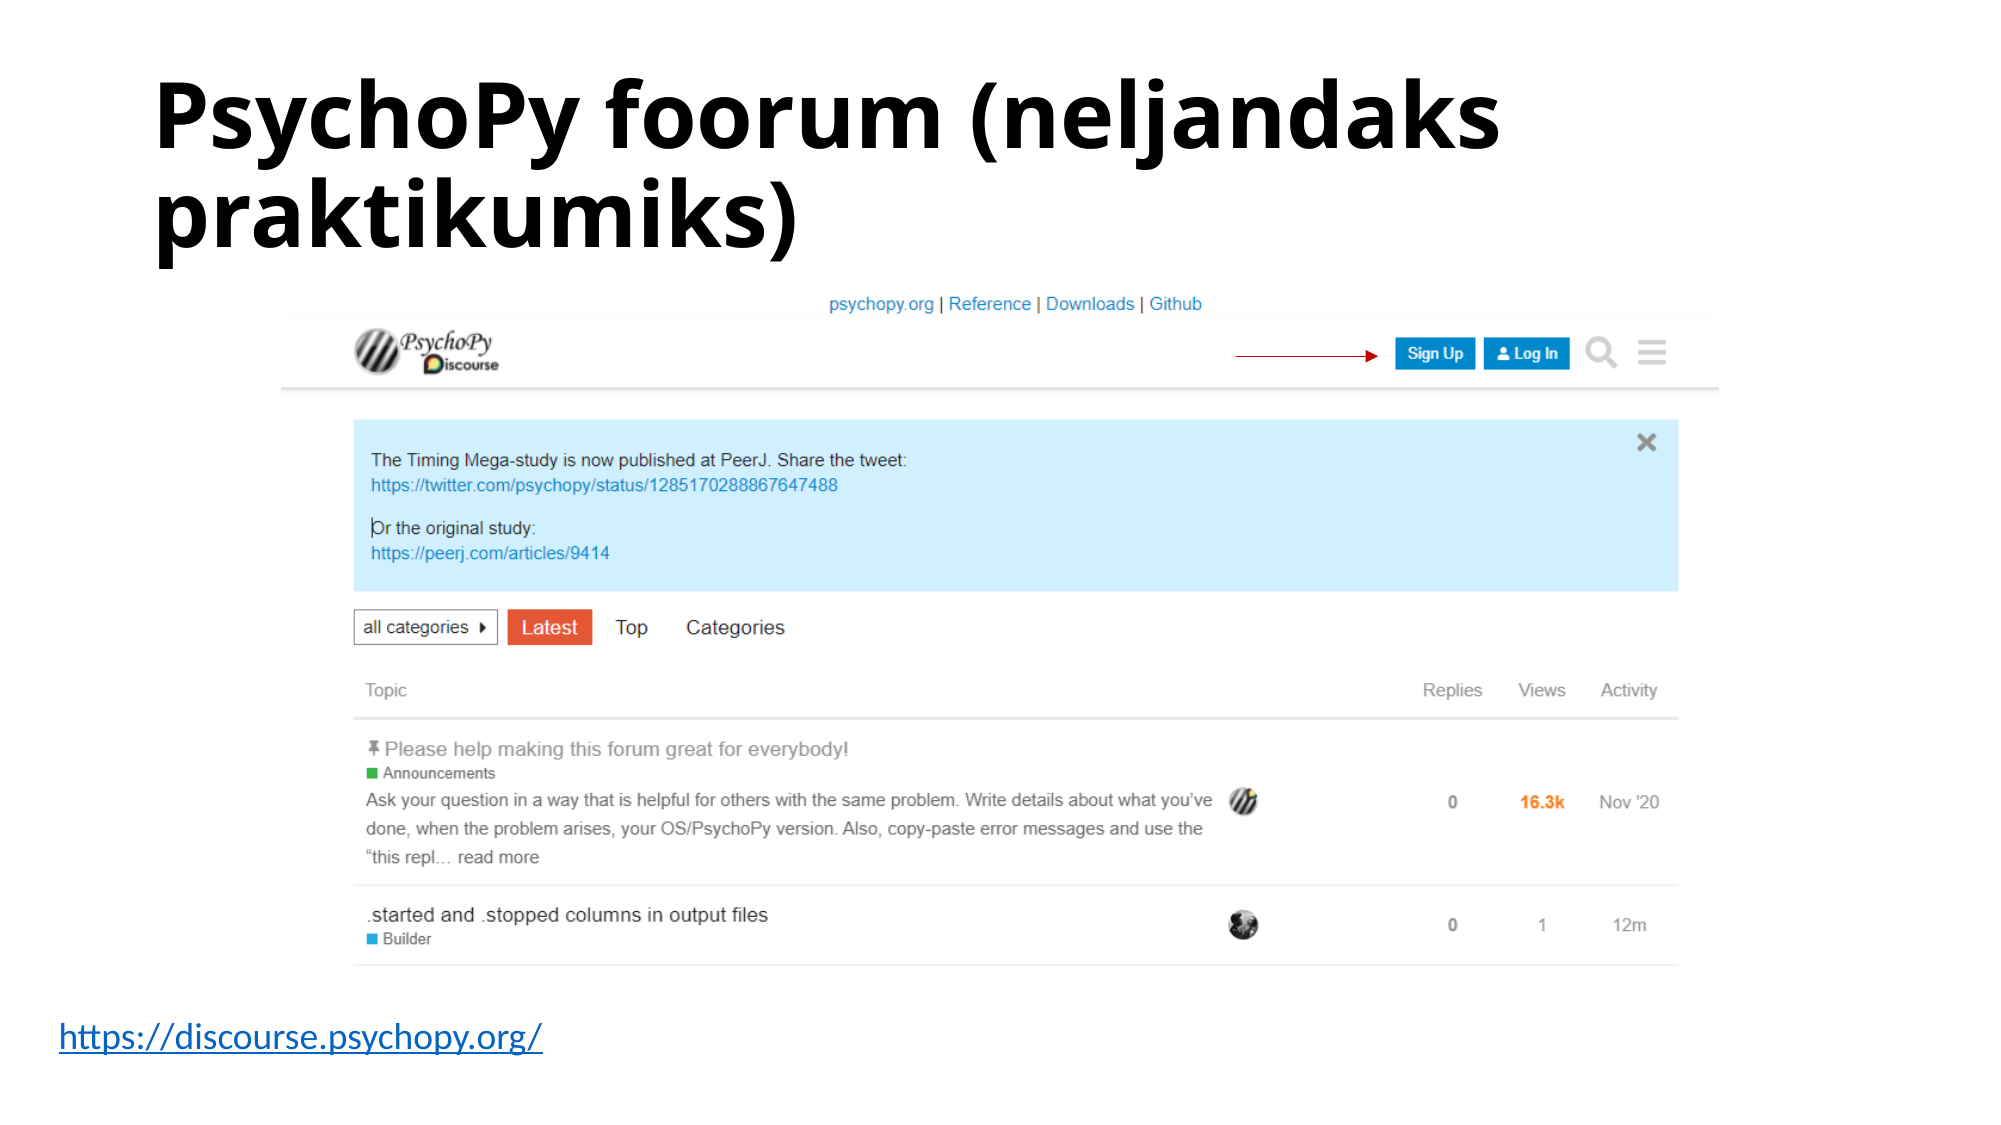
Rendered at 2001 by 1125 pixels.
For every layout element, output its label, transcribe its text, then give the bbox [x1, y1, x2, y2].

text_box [281, 290, 1719, 979]
title PsychoPy foorum (neljandaks praktikumiks) [137, 59, 1863, 278]
text_box https://discourse.psychopy.org/ [43, 1004, 558, 1065]
